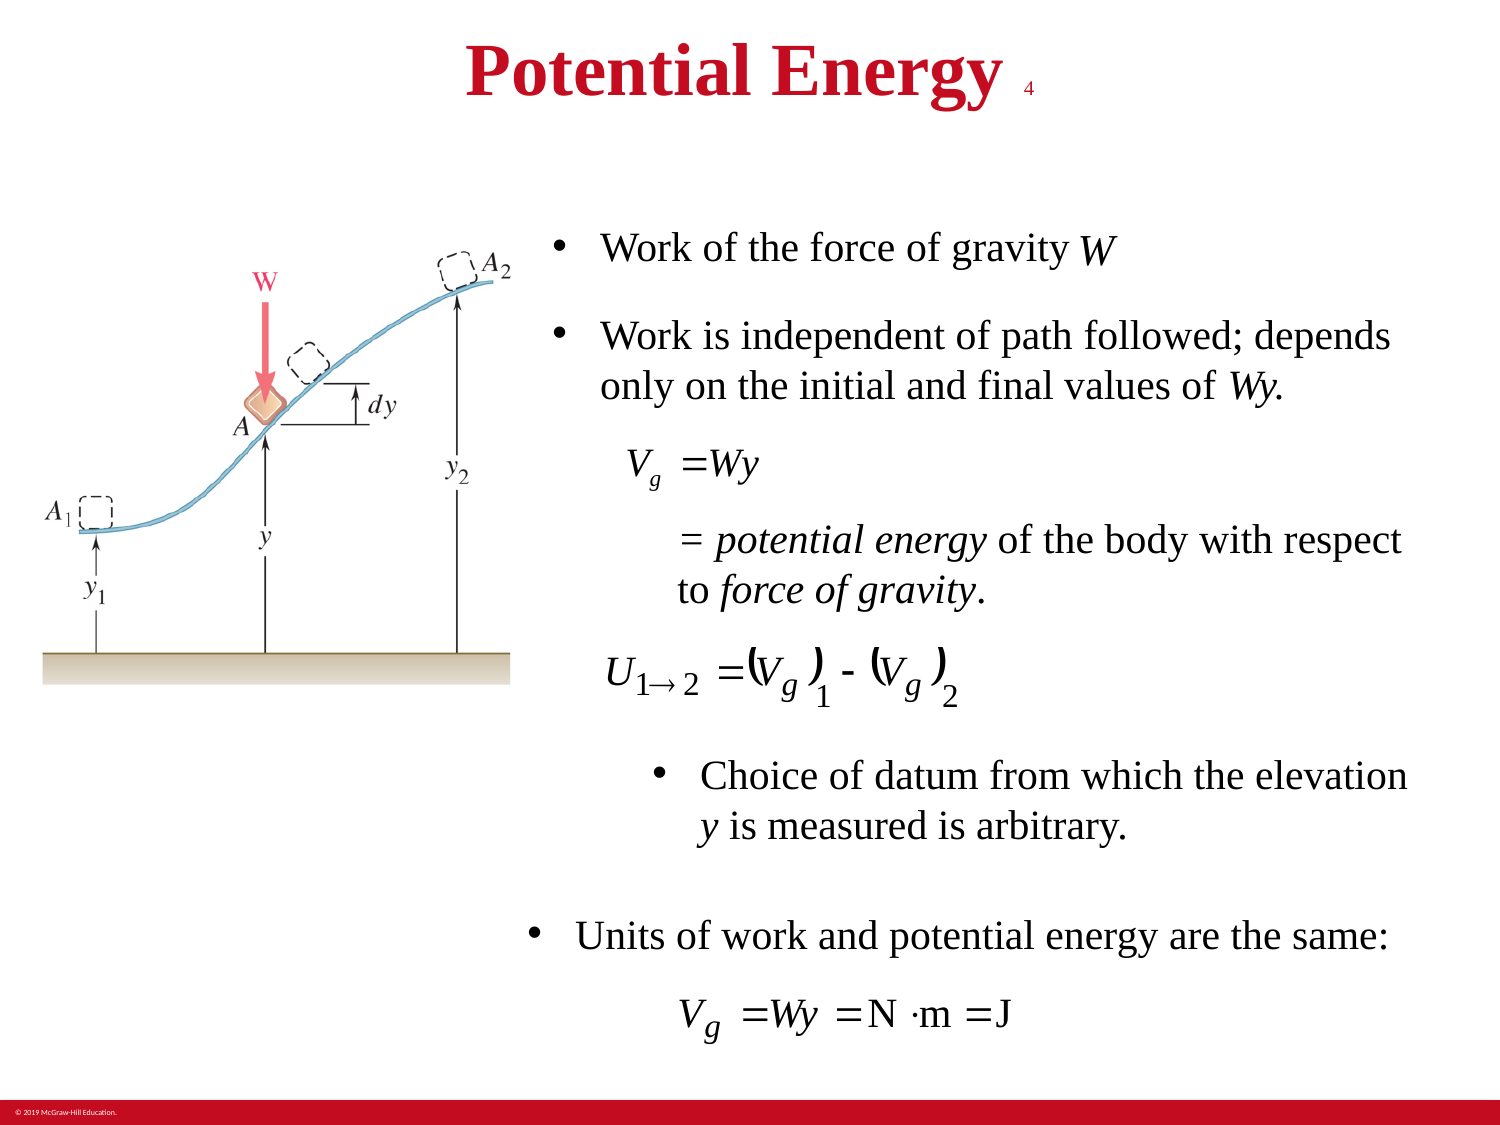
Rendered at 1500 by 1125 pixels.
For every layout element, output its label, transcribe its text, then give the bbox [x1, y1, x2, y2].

list = potential energy of the body with respect to force of gravity. [662, 504, 1425, 625]
list Work of the force of gravity [537, 212, 1188, 288]
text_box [622, 435, 781, 501]
list Units of work and potential energy are the same: [512, 900, 1413, 975]
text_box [677, 989, 1018, 1051]
list Choice of datum from which the elevation y is measured is arbitrary. [637, 740, 1438, 850]
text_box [603, 647, 963, 713]
list Work is independent of path followed; depends only on the initial and final values of Wy. [537, 299, 1425, 421]
picture [40, 224, 511, 685]
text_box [1074, 213, 1127, 277]
title Potential Energy 4 [75, 12, 1425, 113]
